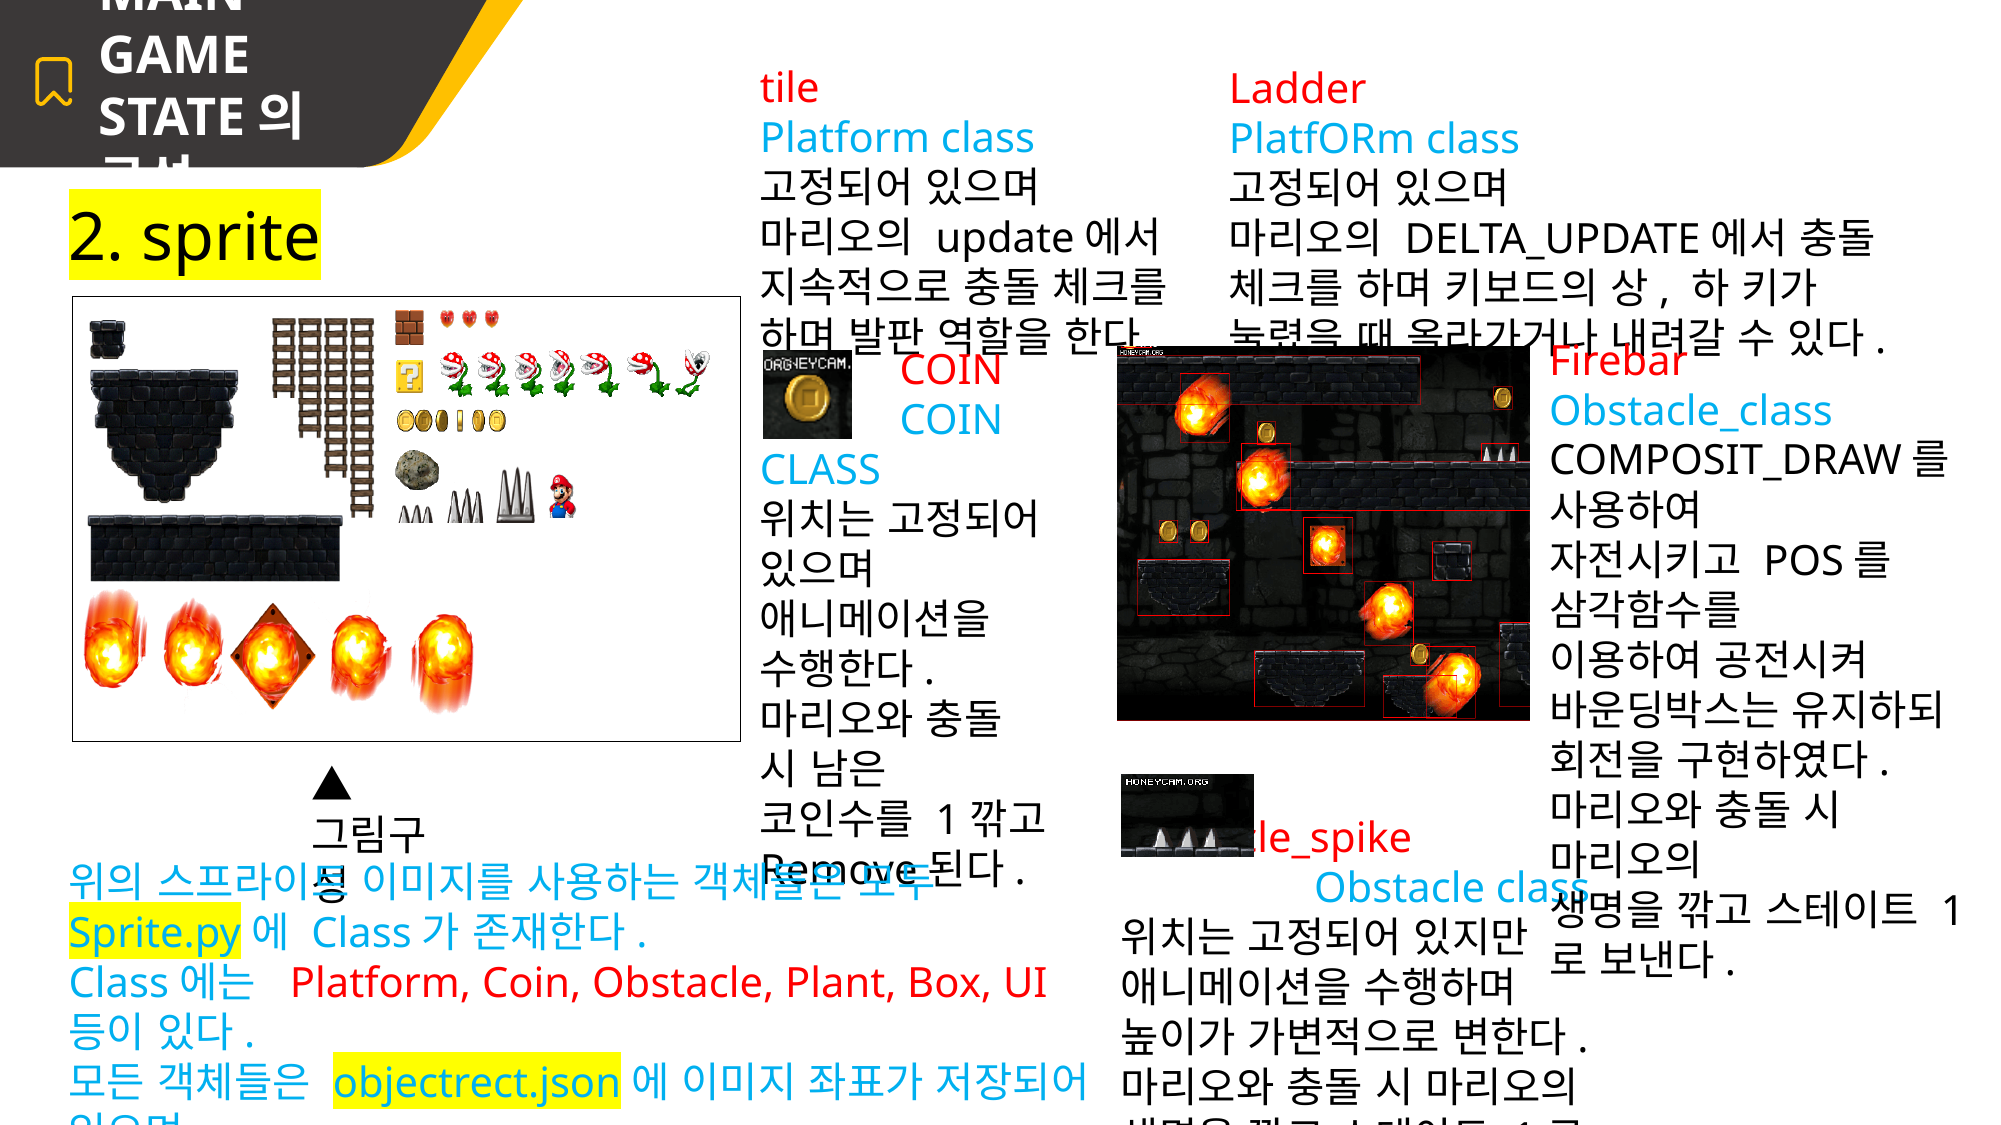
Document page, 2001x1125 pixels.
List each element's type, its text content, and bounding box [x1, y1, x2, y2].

text_box MAIN GAME STATE의 구성 [0, 0, 365, 169]
text_box 2. sprite [53, 186, 350, 281]
text_box 위의 스프라이트 이미지를 사용하는 객체들은 모두 Sprite.py에 Class가 존재한다. Class에는 Platform, Coin, Obstacle, Plant, Box, UI 등이 있다. 모든 객체들은 objectrect.json에 이미지 좌표가 저장되어 있으며, Stage.JSON으로 각 stage에 생성된다. [53, 848, 1137, 1125]
text_box [35, 57, 73, 106]
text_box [1105, 753, 1614, 1072]
text_box tile Platform class 고정되어 있으며 마리오의 update에서 지속적으로 충돌 체크를 하며 발판 역할을 한다. [745, 53, 1209, 369]
text_box Ladder PlatfORm class 고정되어 있으며 마리오의 DELTA_UPDATE에서 충돌 체크를 하며 키보드의 상, 하 키가 눌렸을 때 올라가거나 내려갈 수 있다. [1214, 54, 1928, 325]
text_box [365, 0, 488, 168]
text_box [745, 334, 1066, 704]
text_box [371, 0, 525, 168]
picture [72, 296, 741, 742]
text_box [1117, 325, 1982, 745]
text_box ▲ 그림구성 [296, 751, 472, 848]
